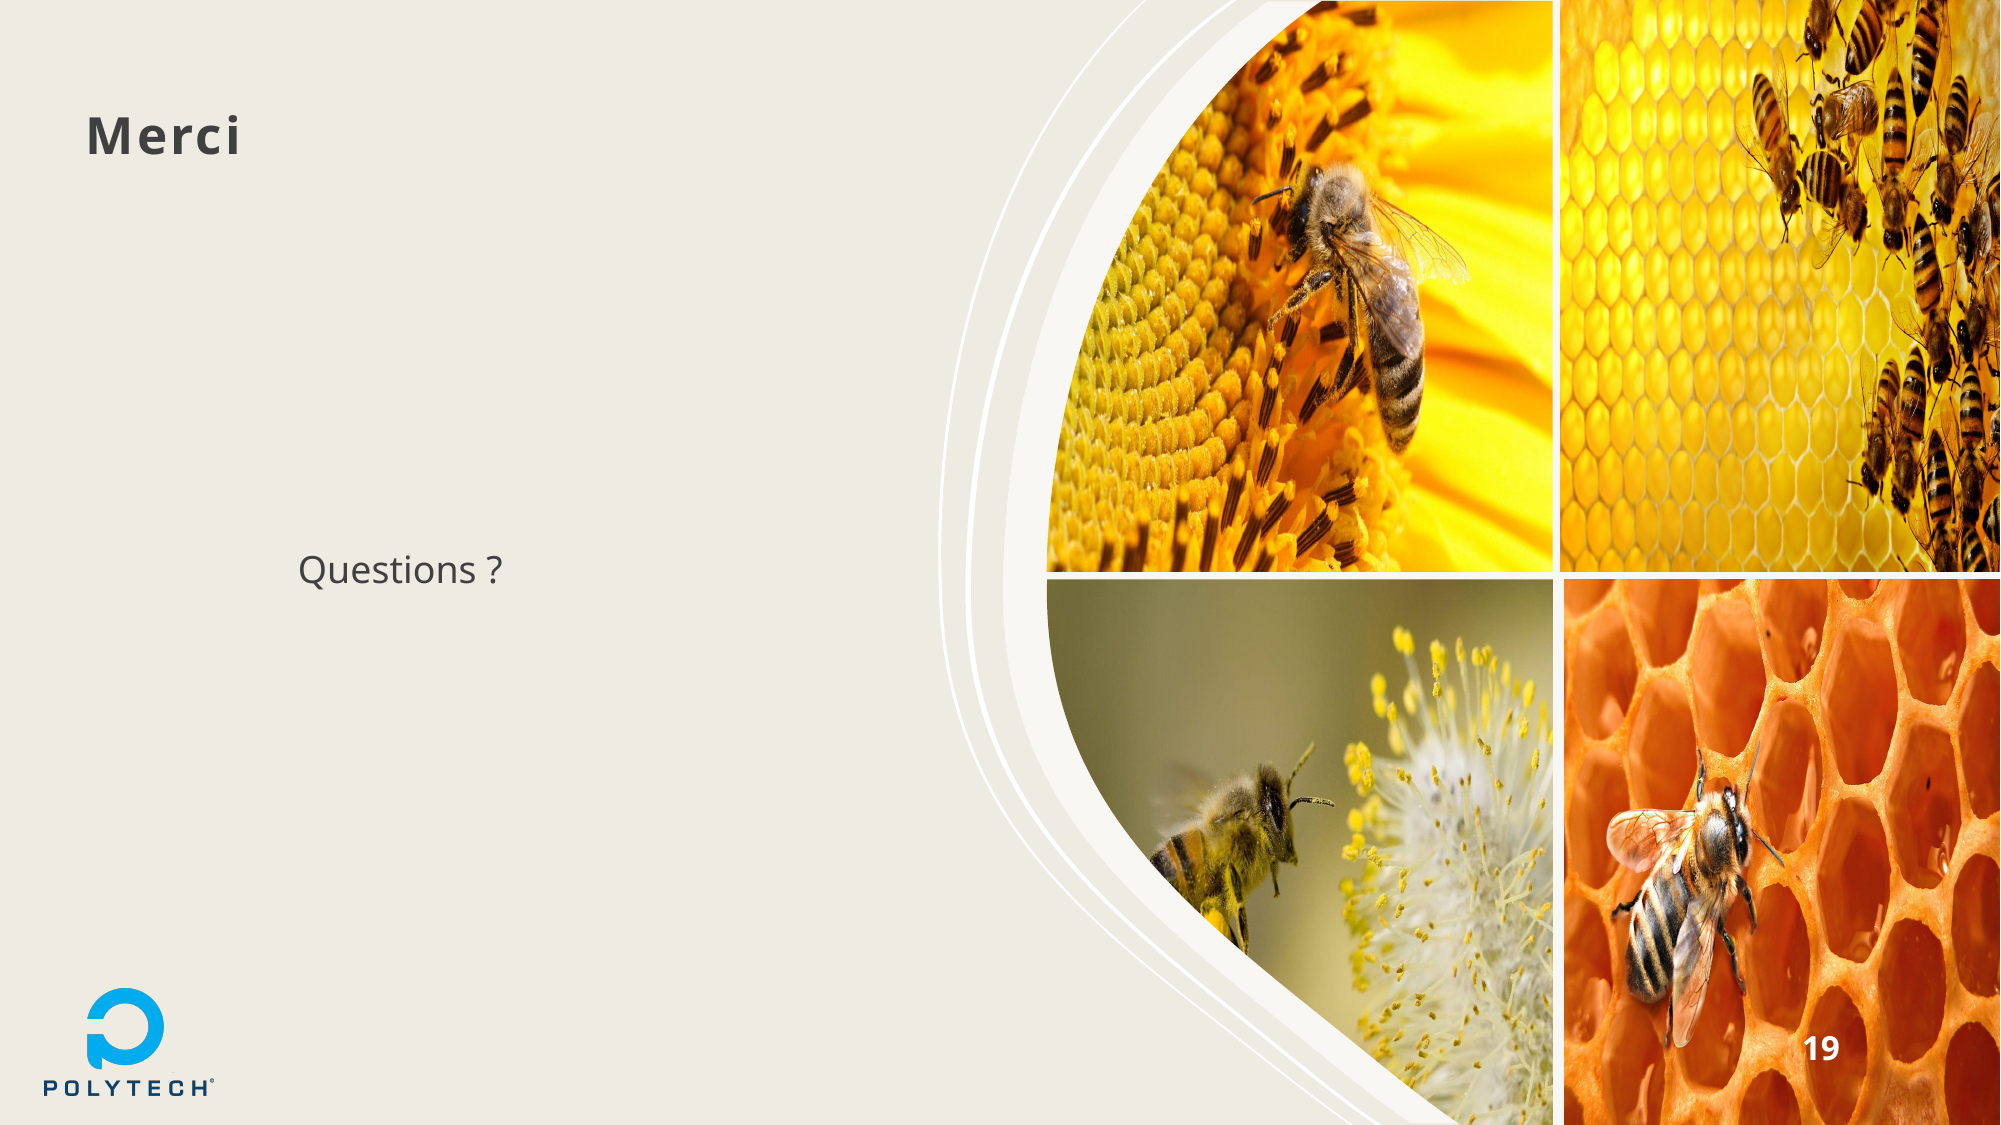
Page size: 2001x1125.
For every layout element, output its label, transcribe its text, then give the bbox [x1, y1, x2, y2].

picture [1046, 0, 1553, 573]
picture [1560, 0, 2000, 572]
subtitle Questions ? [279, 510, 982, 613]
picture [1563, 579, 2000, 1125]
picture [44, 988, 214, 1097]
title Merci [67, 66, 828, 181]
picture [1046, 579, 1554, 1125]
